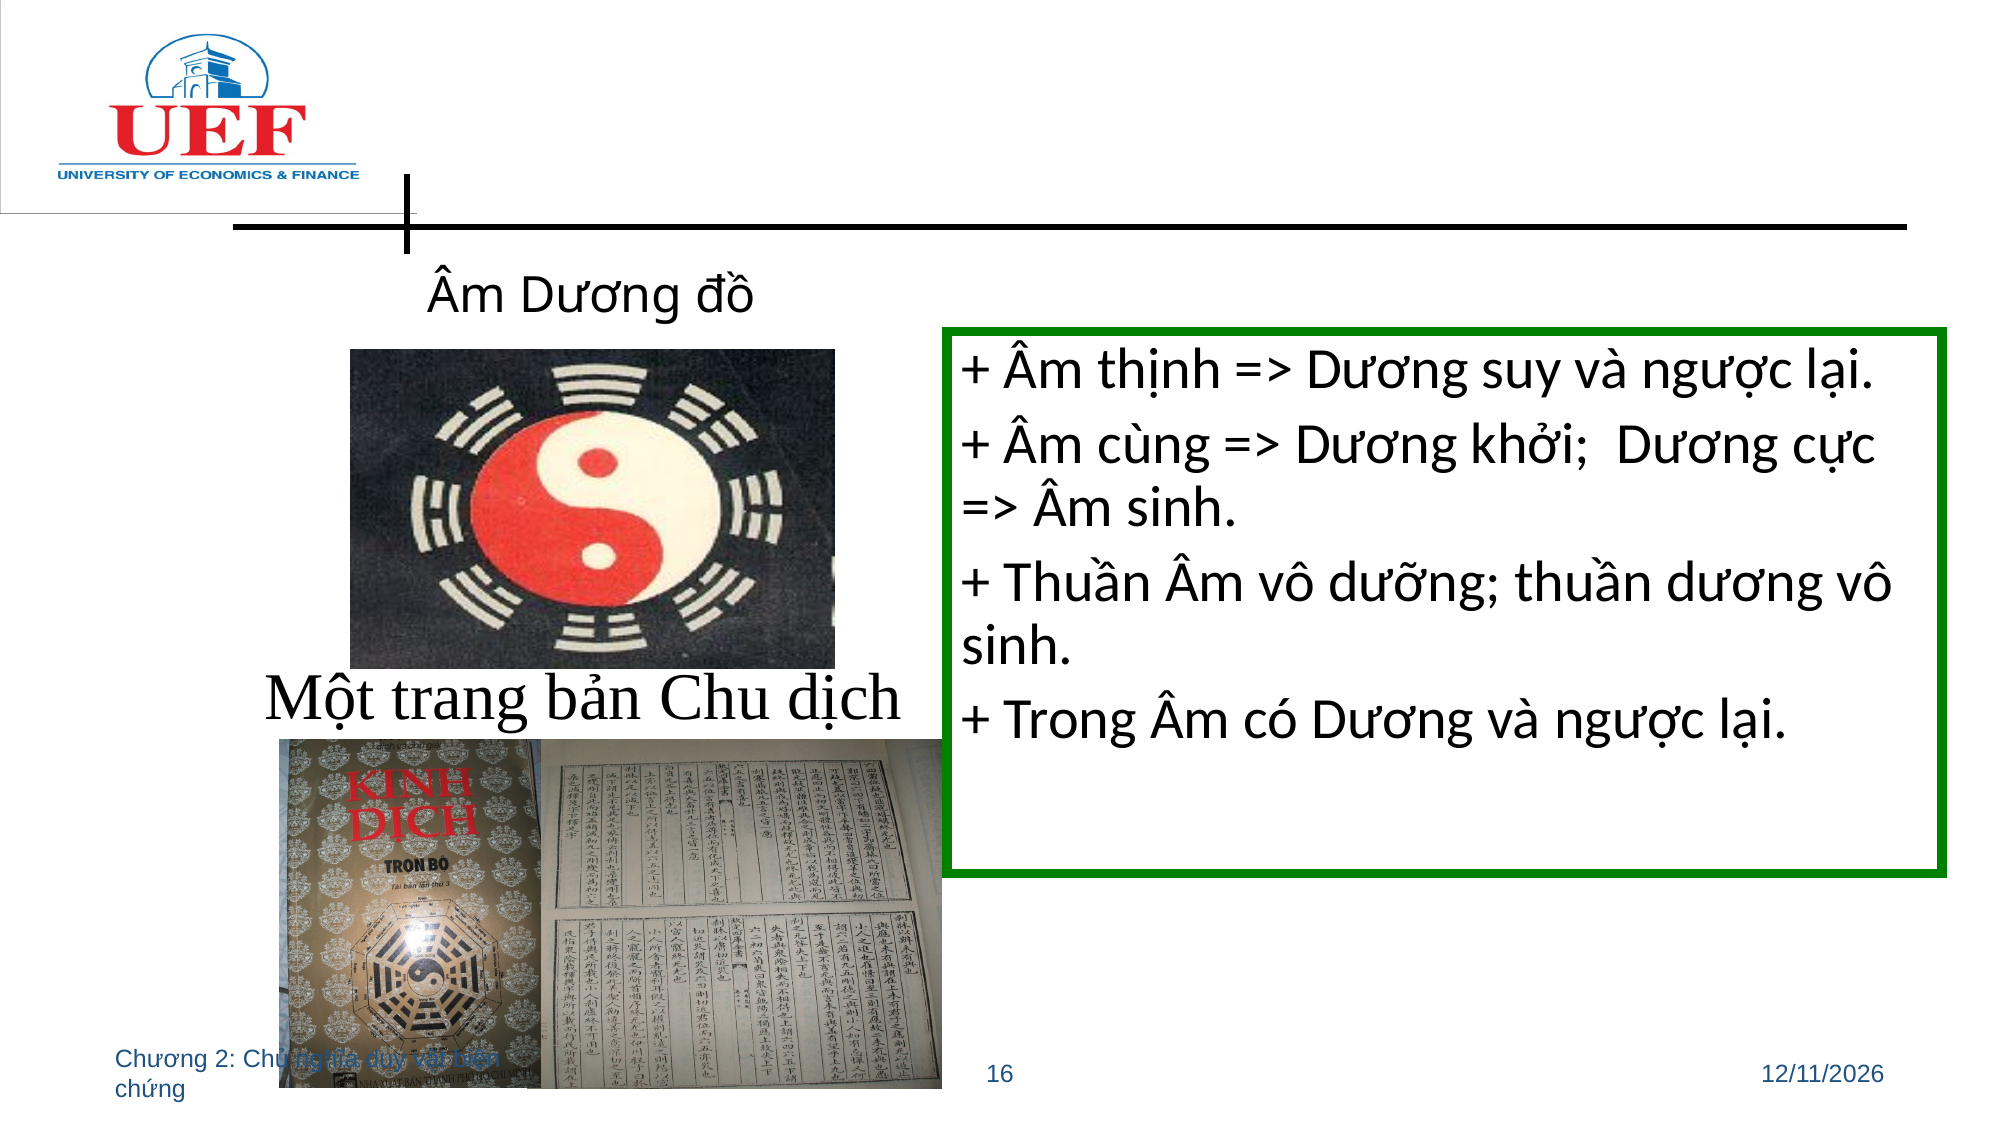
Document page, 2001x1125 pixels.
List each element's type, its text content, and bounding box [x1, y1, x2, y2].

text_box Âm Dương đồ [412, 255, 771, 331]
slide_number 16 [683, 1042, 1317, 1103]
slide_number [1433, 1042, 1900, 1103]
picture [349, 349, 835, 669]
footer Chương 2: Chủ nghĩa duy vật biện chứng [99, 1042, 567, 1103]
picture [0, 0, 417, 214]
list + Âm thịnh => Dương suy và ngược lại. + Âm cùng => Dương khởi; Dương cực => Âm sinh. + Thuần Âm vô dưỡng; thuần dương vô sinh. + Trong Âm có Dương và ngược lại. [946, 331, 1942, 874]
text_box Một trang bản Chu dịch [249, 645, 919, 741]
picture [279, 739, 942, 1089]
